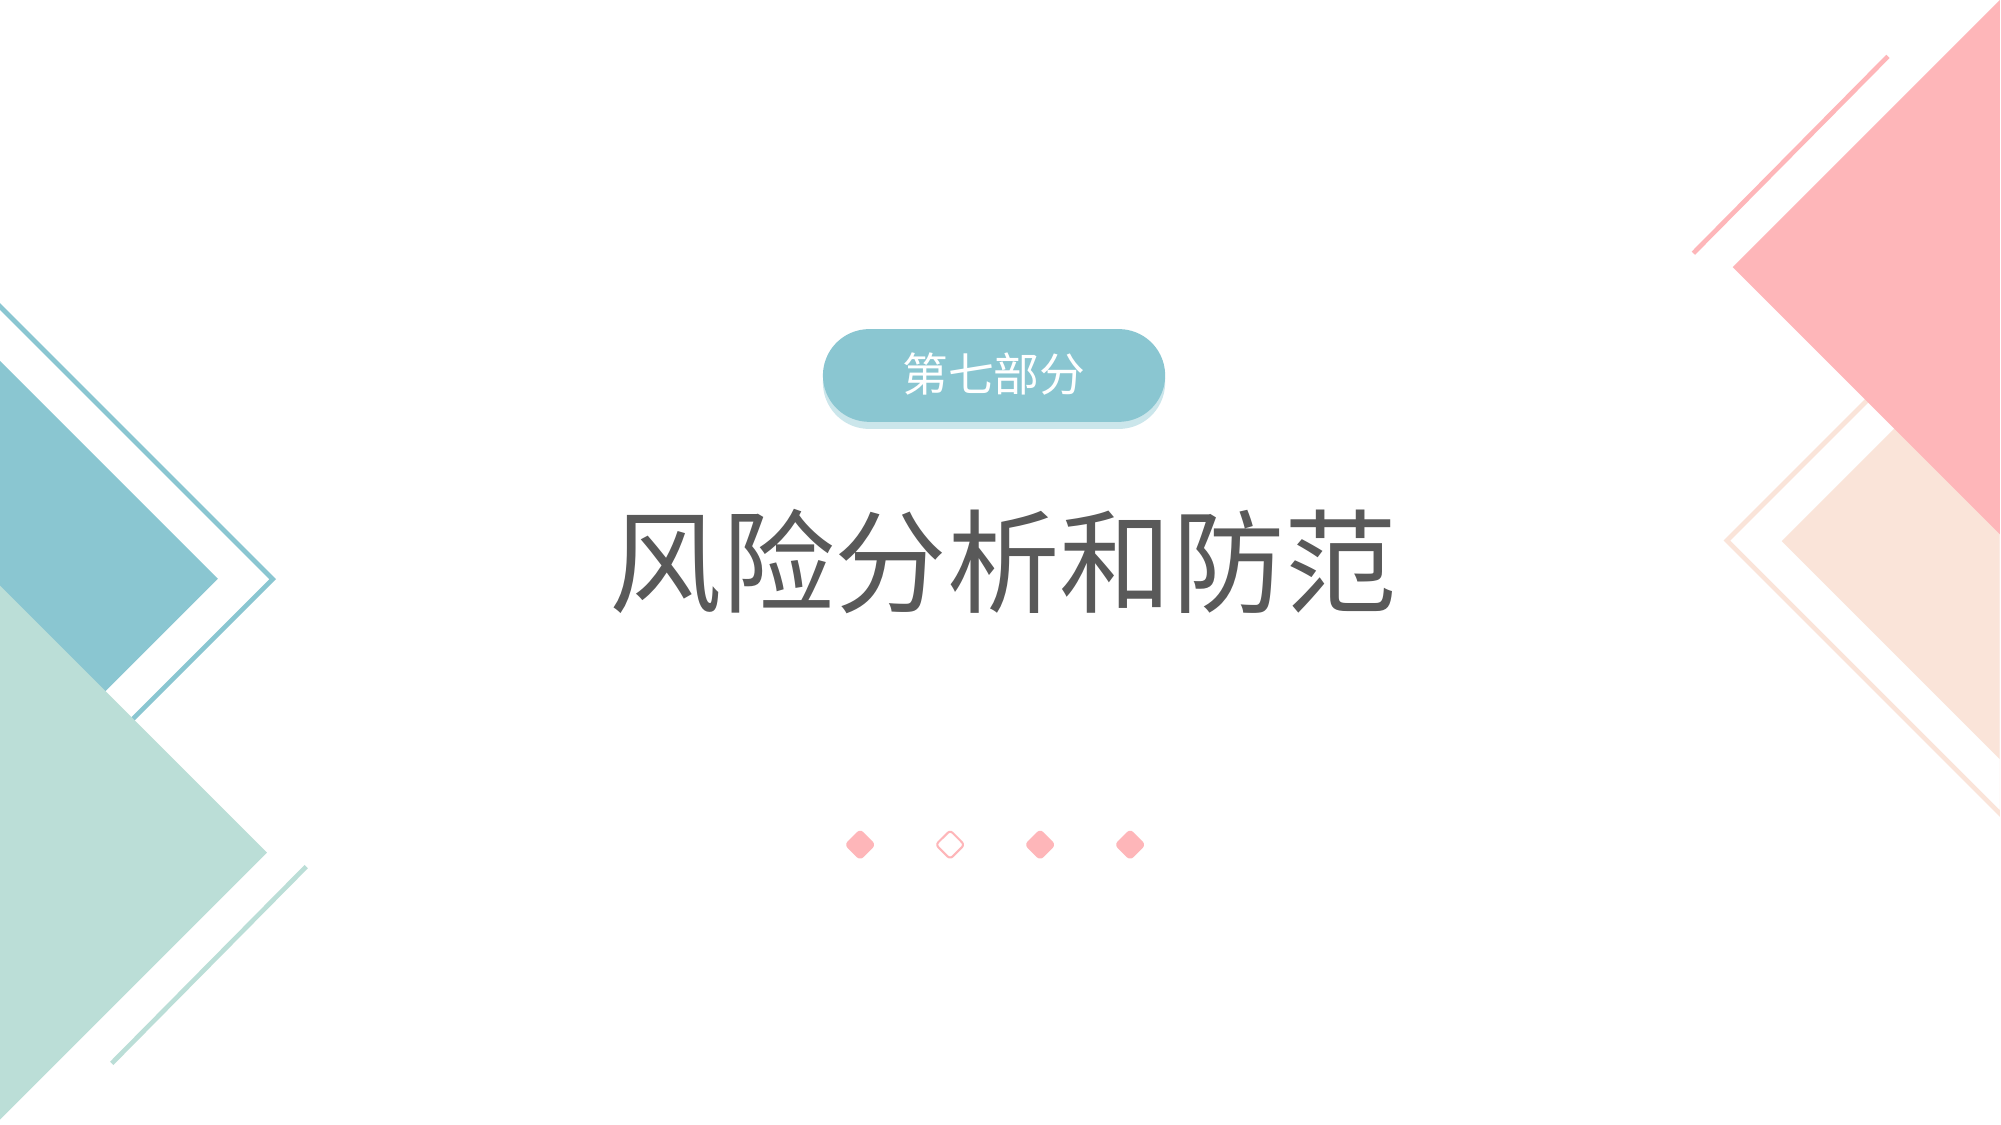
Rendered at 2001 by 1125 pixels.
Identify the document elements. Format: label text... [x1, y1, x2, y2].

text_box 第七部分 [853, 337, 1135, 408]
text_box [850, 834, 1141, 855]
text_box 风险分析和防范 [595, 484, 1477, 635]
text_box [821, 379, 1167, 430]
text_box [0, 384, 307, 1064]
text_box [821, 328, 1167, 423]
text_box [1693, 56, 2000, 736]
